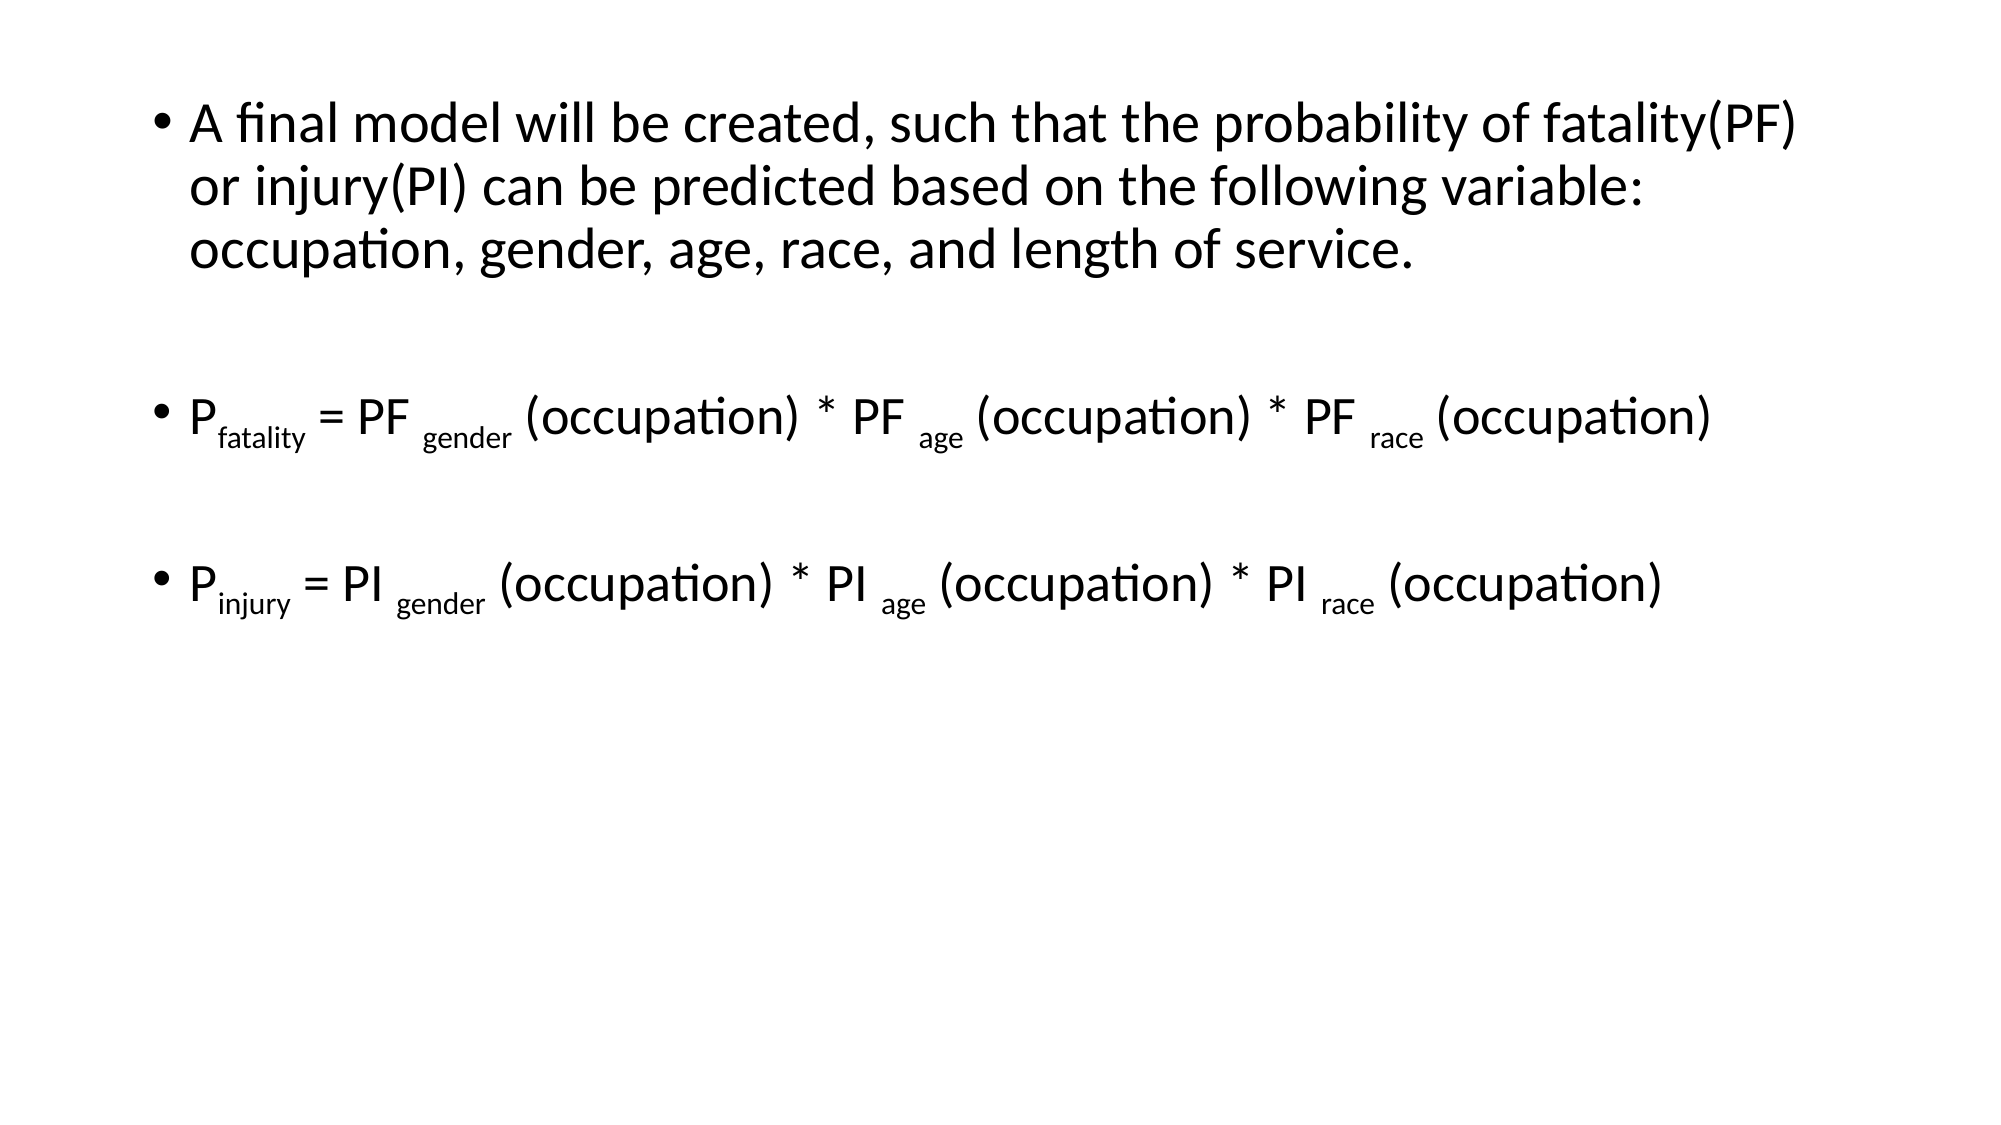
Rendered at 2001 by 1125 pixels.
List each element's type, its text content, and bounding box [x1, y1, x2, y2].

list A final model will be created, such that the probability of fatality(PF) or injury(PI) can be predicted based on the following variable: occupation, gender, age, race, and length of service. Pfatality = PF gender (occupation) * PF age (occupation) * PF race (occupation) Pinjury = PI gender (occupation) * PI age (occupation) * PI race (occupation) [137, 84, 1863, 799]
